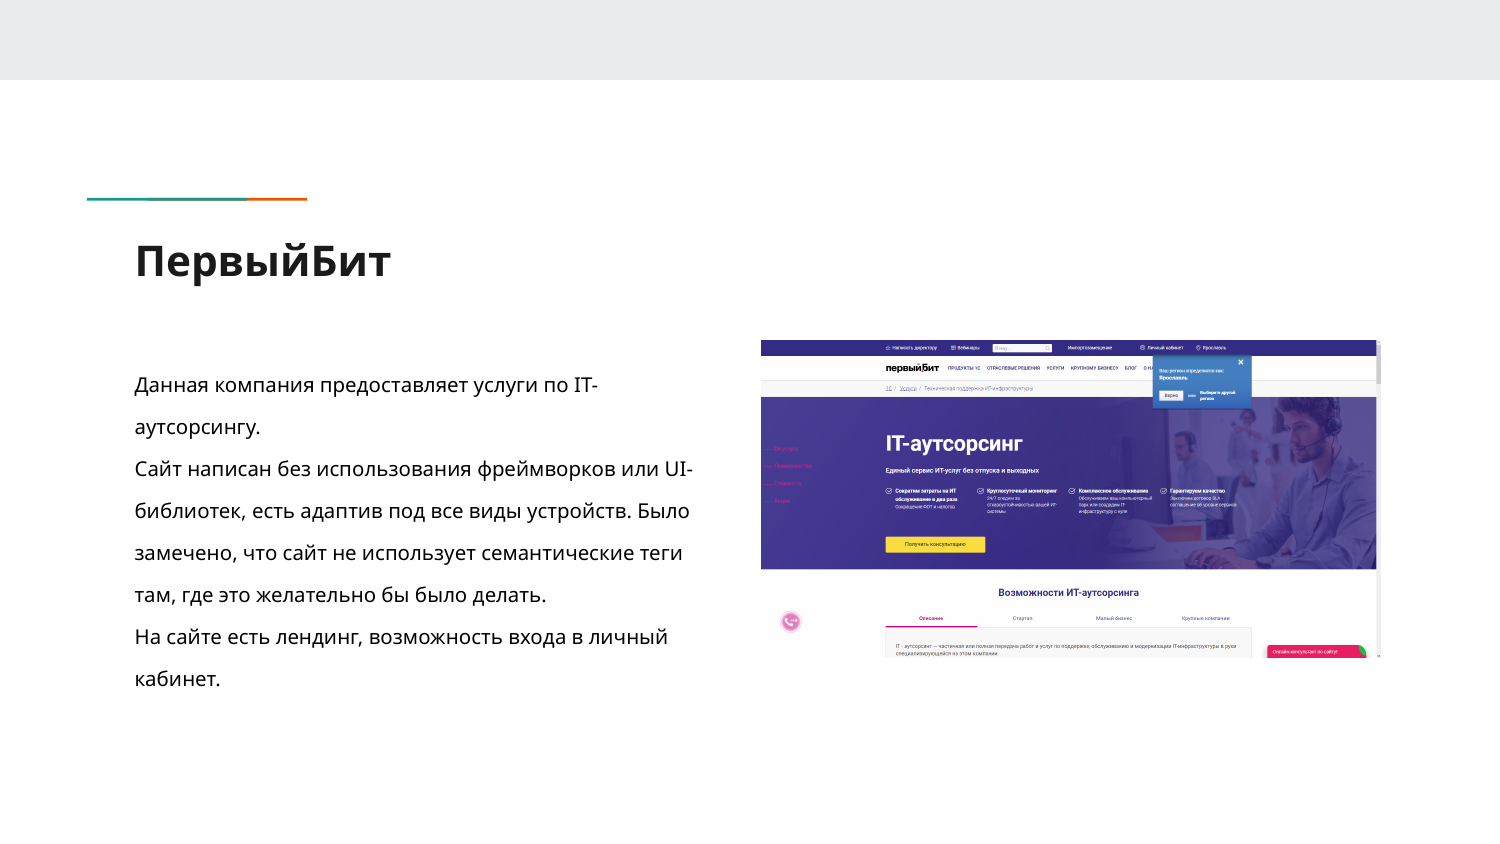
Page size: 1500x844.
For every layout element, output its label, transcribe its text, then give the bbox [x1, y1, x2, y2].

picture [761, 340, 1382, 658]
list Данная компания предоставляет услуги по IT-аутсорсингу. Сайт написан без использования фреймворков или UI-библиотек, есть адаптив под все виды устройств. Было замечено, что сайт не использует семантические теги там, где это желательно бы было делать. На сайте есть лендинг, возможность входа в личный кабинет. [119, 341, 739, 712]
title ПервыйБит [119, 216, 1381, 305]
